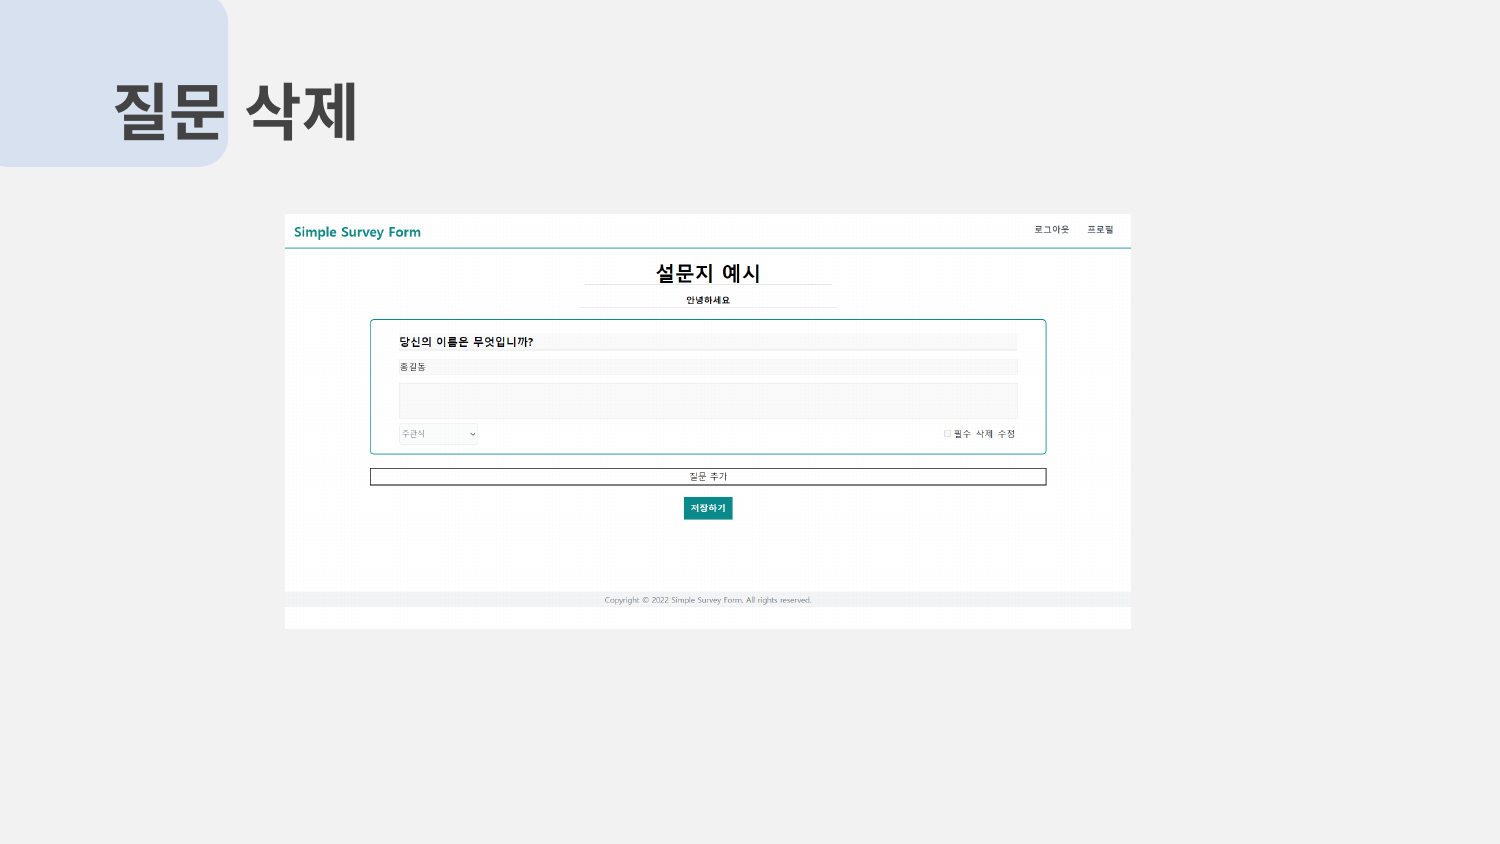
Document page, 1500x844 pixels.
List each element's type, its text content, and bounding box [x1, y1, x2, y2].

picture [284, 214, 1132, 630]
title 질문 삭제 [97, 58, 616, 266]
